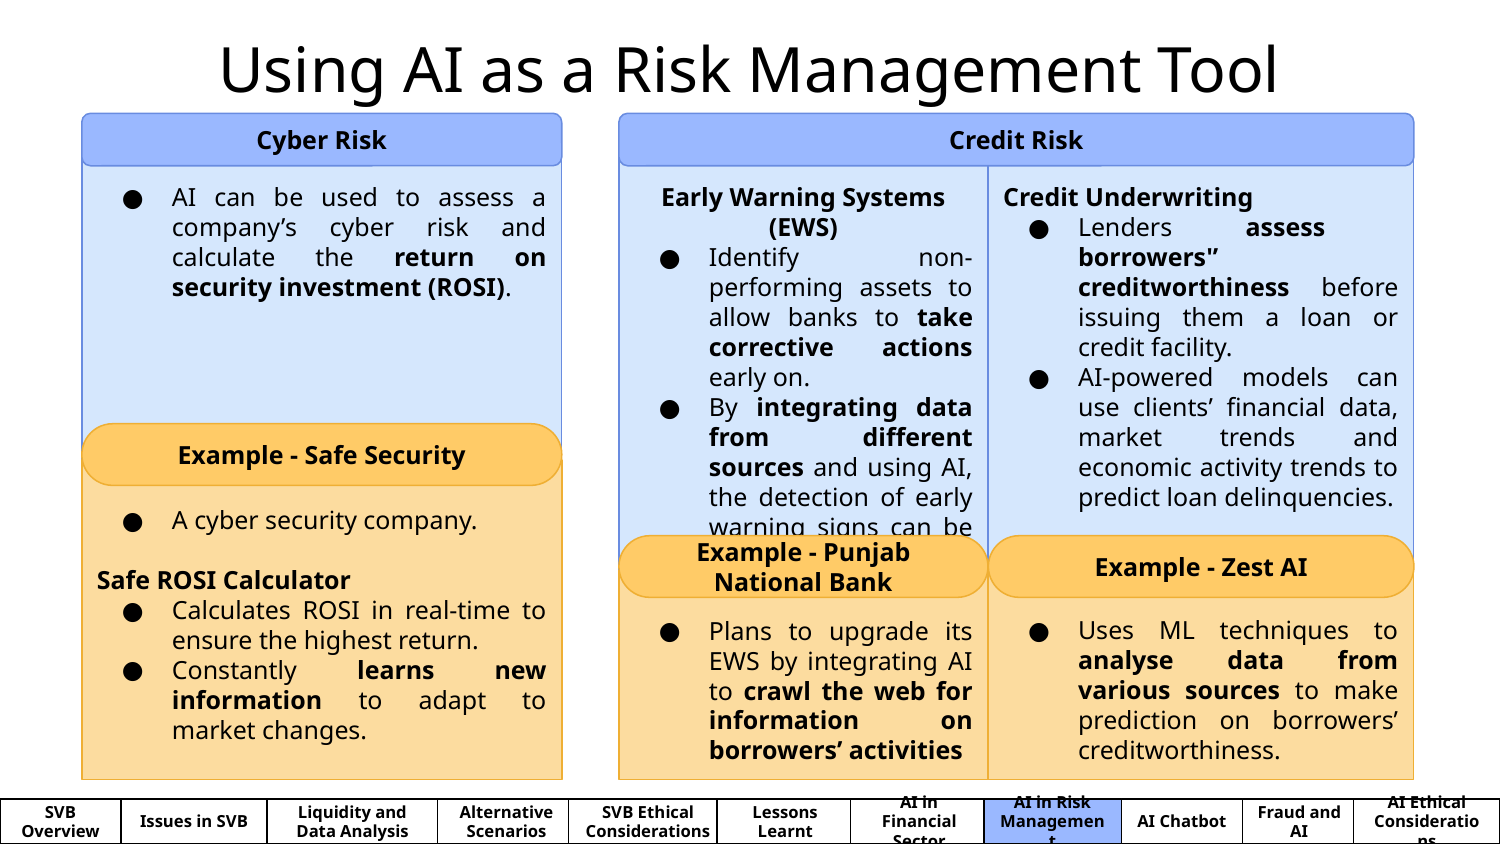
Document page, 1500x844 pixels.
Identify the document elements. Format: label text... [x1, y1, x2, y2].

title Using AI as a Risk Management Tool [75, 41, 1425, 94]
text_box SVB Ethical Considerations [568, 798, 716, 844]
text_box Fraud and AI [1242, 798, 1353, 844]
text_box AI Chatbot [1121, 798, 1242, 844]
text_box Liquidity and Data Analysis [267, 798, 437, 844]
text_box Issues in SVB [120, 798, 267, 844]
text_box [618, 113, 1415, 780]
text_box AI Ethical Considerations [1353, 798, 1500, 844]
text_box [81, 113, 562, 780]
text_box Alternative Scenarios [437, 798, 568, 844]
text_box SVB Overview [0, 798, 120, 844]
text_box AI in Financial Sector [850, 798, 983, 844]
text_box Lessons Learnt [716, 798, 850, 844]
text_box AI in Risk Management [983, 798, 1121, 844]
